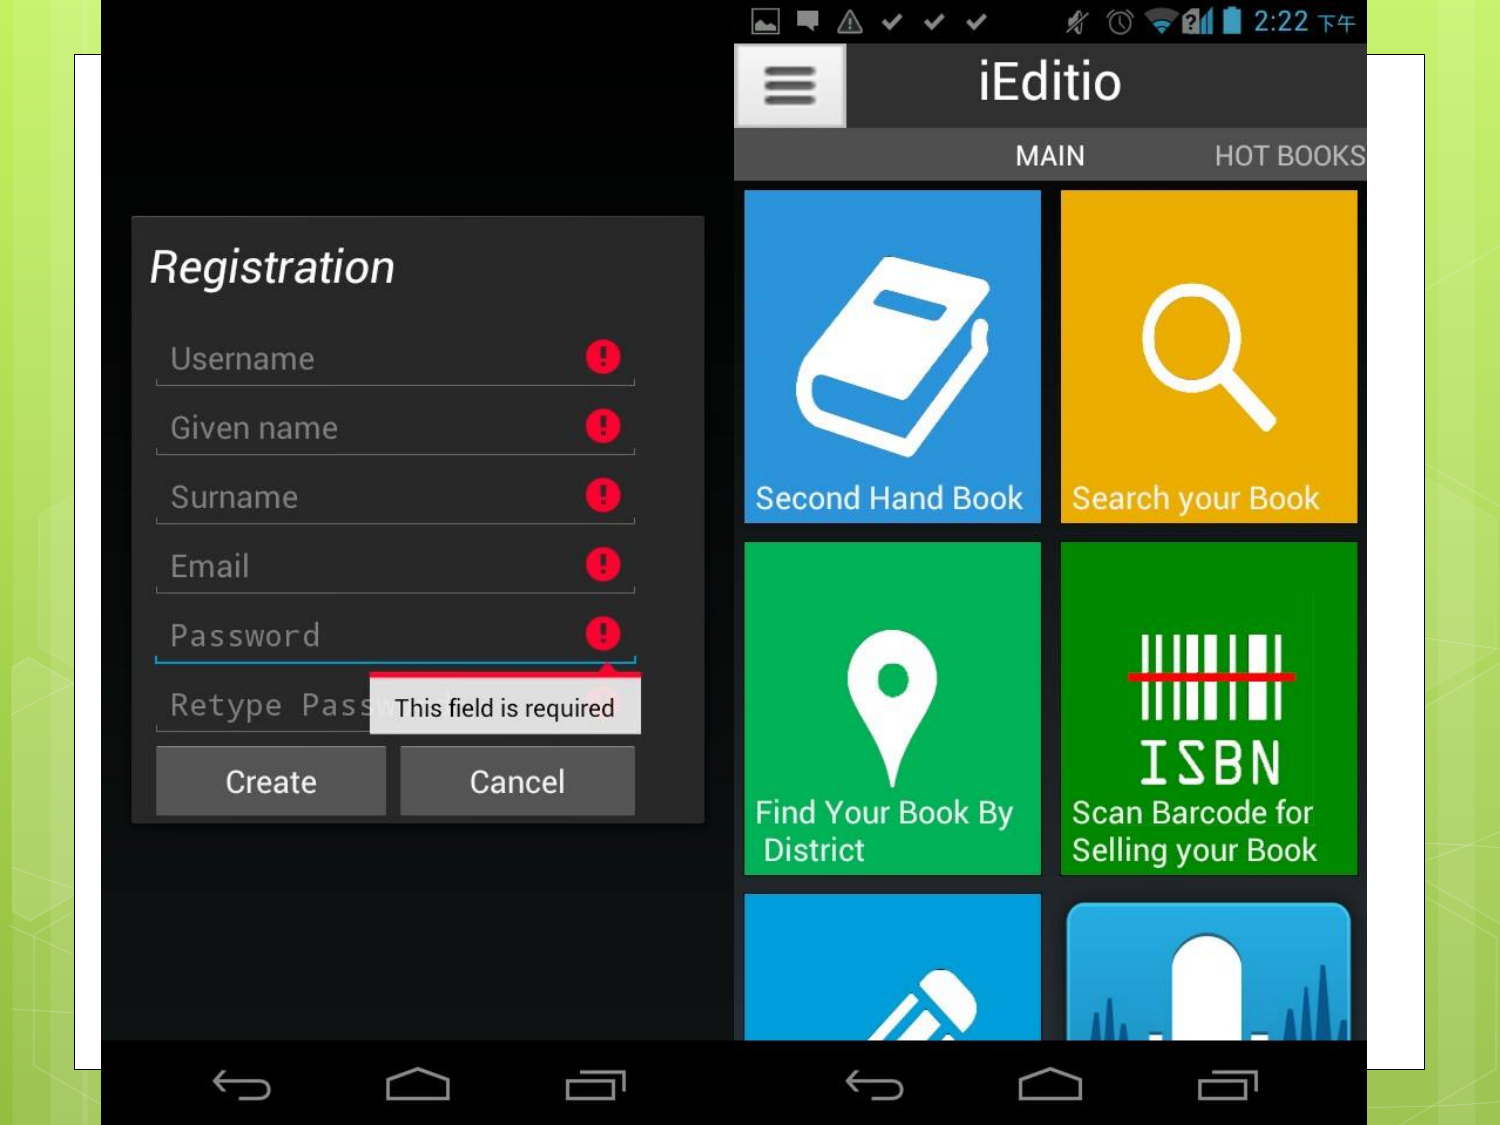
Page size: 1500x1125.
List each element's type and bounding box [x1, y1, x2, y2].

picture [100, 0, 1368, 1125]
